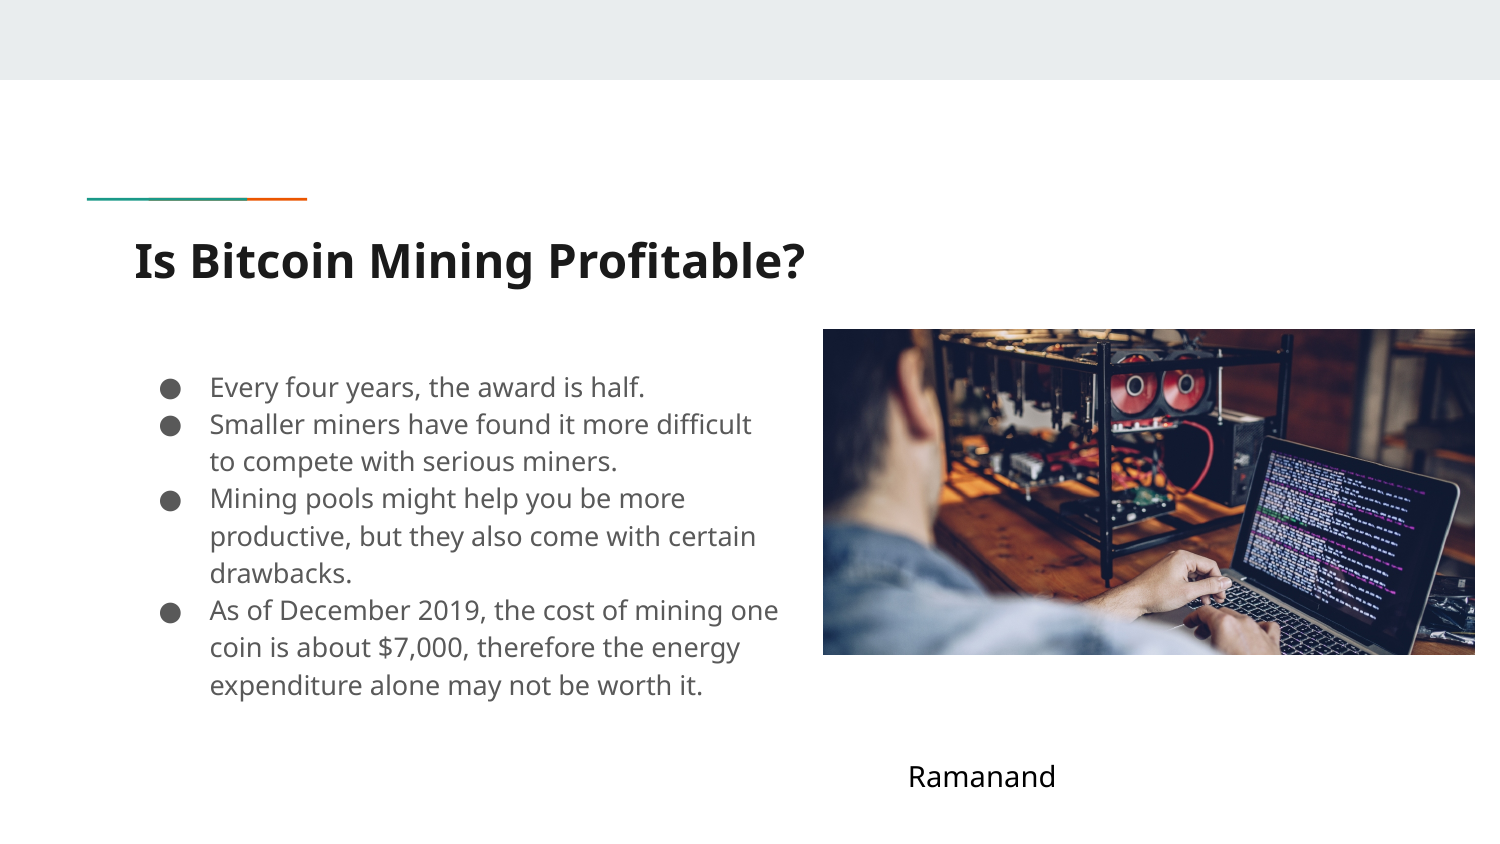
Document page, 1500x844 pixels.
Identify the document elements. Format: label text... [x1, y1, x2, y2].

list Every four years, the award is half. Smaller miners have found it more difficult to compete with serious miners. Mining pools might help you be more productive, but they also come with certain drawbacks. As of December 2019, the cost of mining one coin is about $7,000, therefore the energy expenditure alone may not be worth it. [119, 350, 799, 722]
text_box Ramanand [892, 743, 1348, 809]
title Is Bitcoin Mining Profitable? [119, 216, 1381, 305]
picture [823, 328, 1476, 655]
